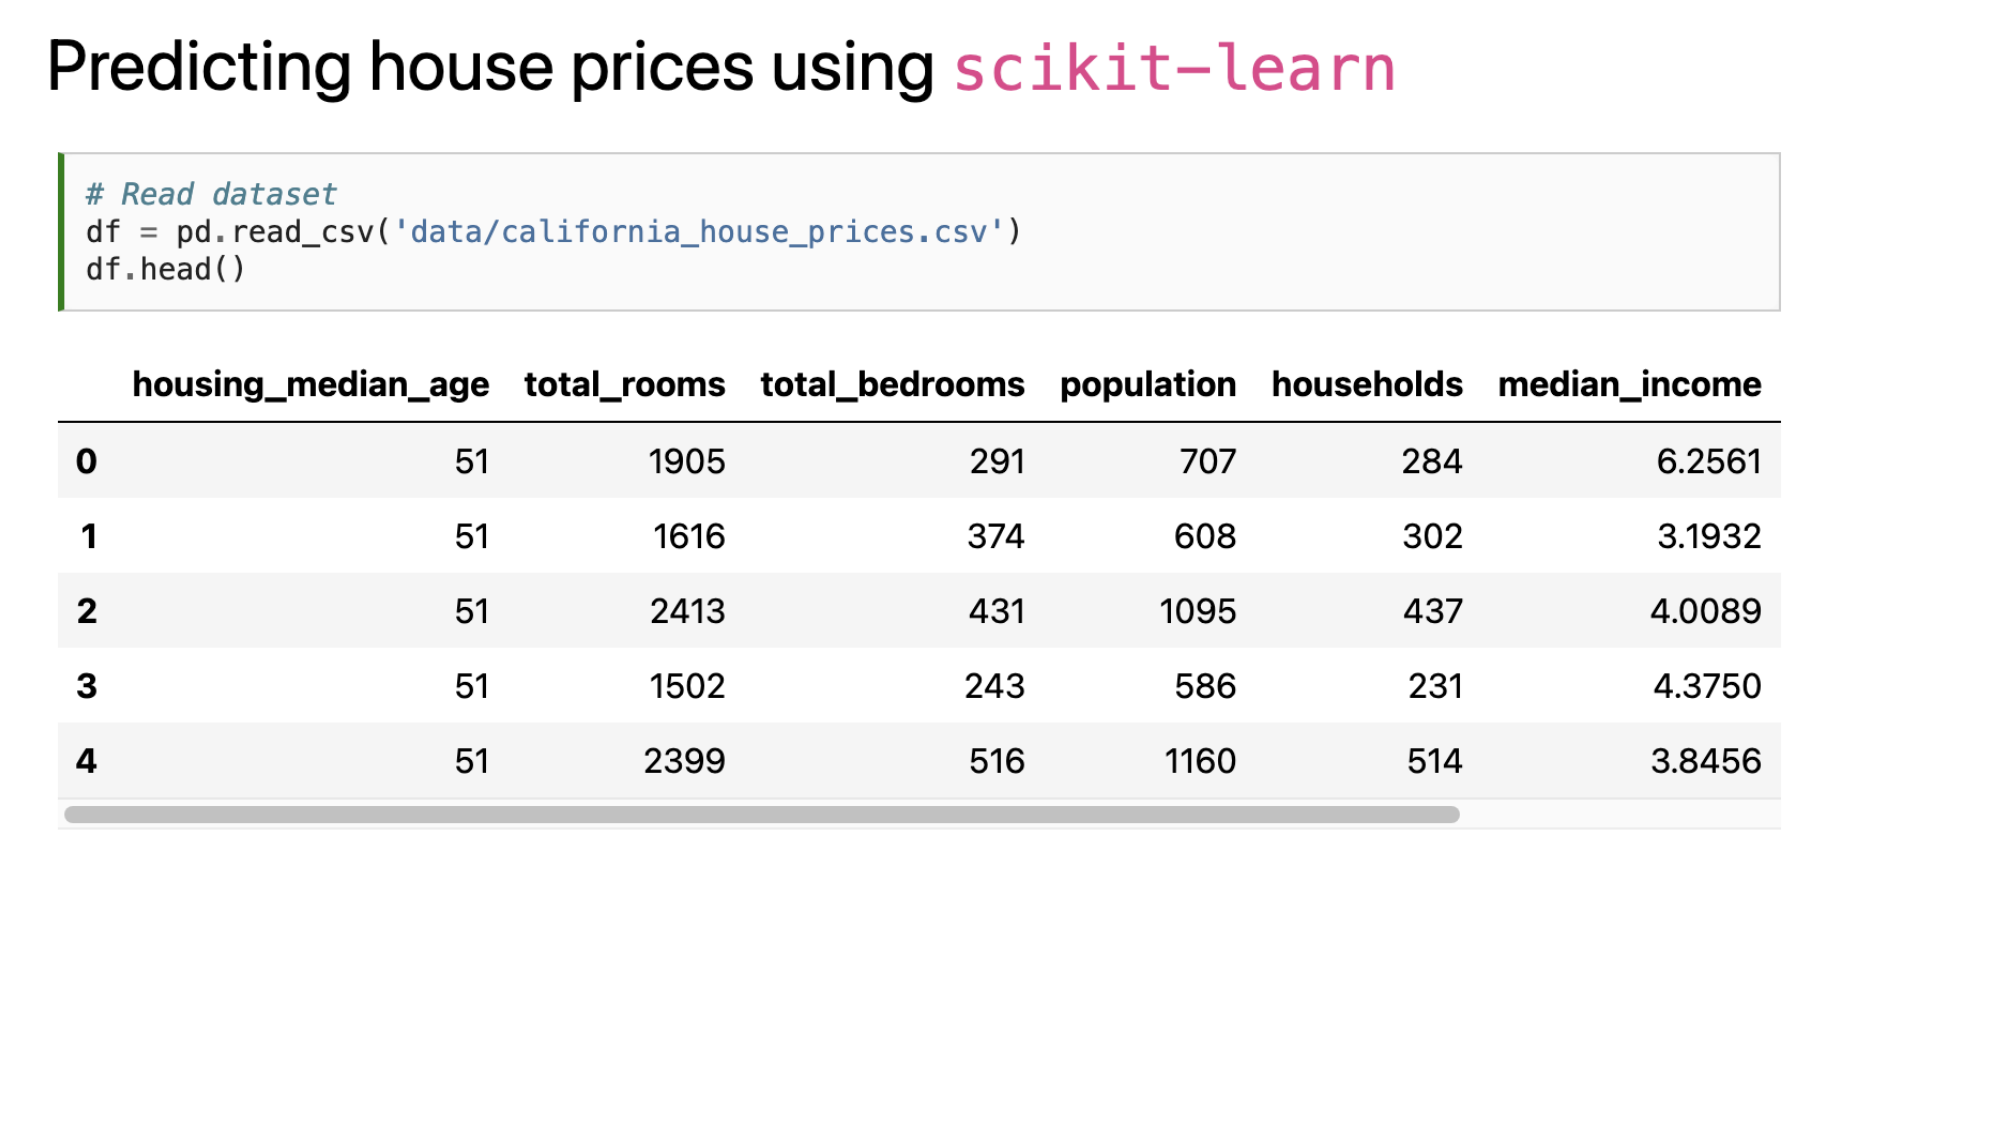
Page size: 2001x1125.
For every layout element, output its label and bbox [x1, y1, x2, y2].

picture [15, 17, 1855, 851]
